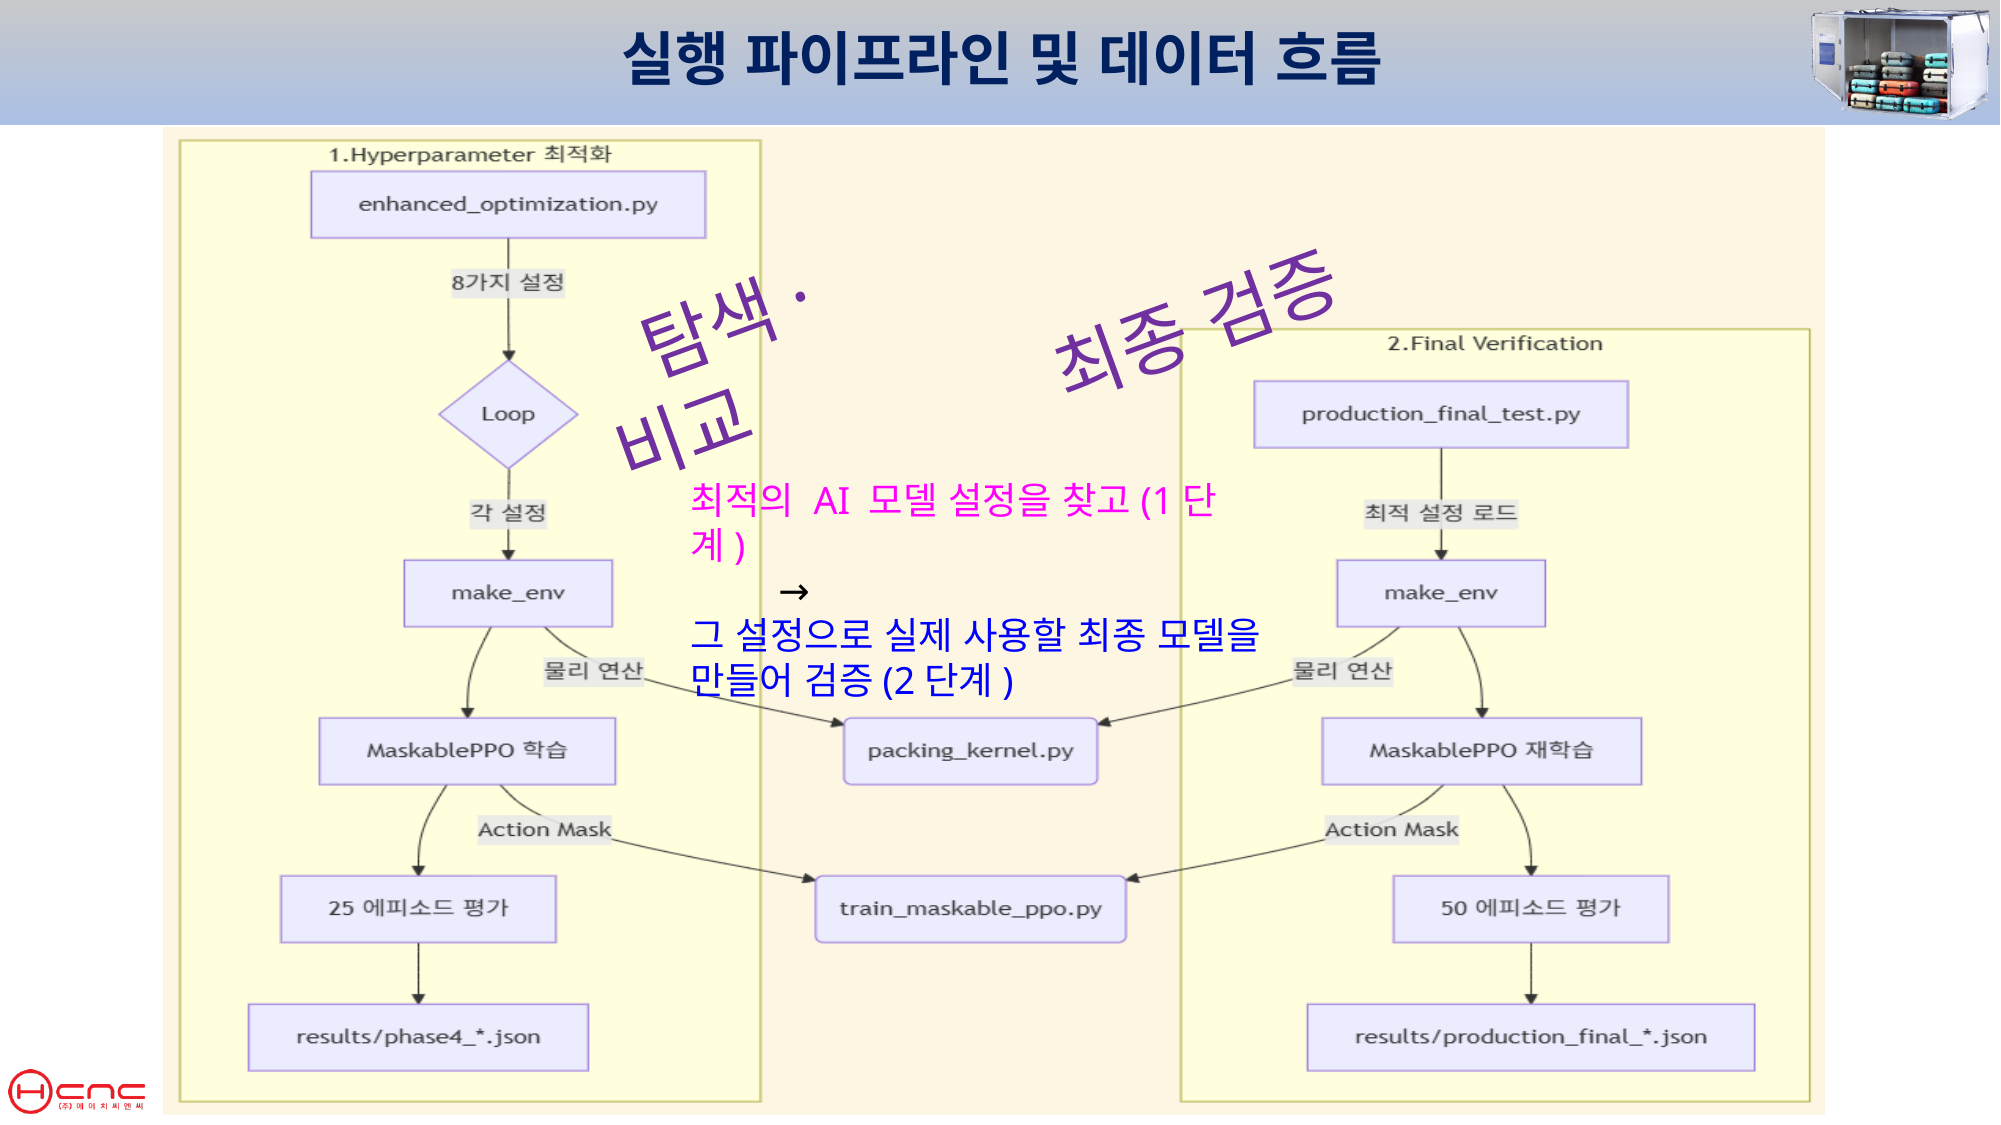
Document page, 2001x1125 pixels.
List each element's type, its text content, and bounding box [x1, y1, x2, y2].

title 실행 파이프라인 및 데이터 흐름 [590, 27, 1430, 104]
picture [163, 2, 1993, 1115]
picture [8, 1069, 145, 1114]
